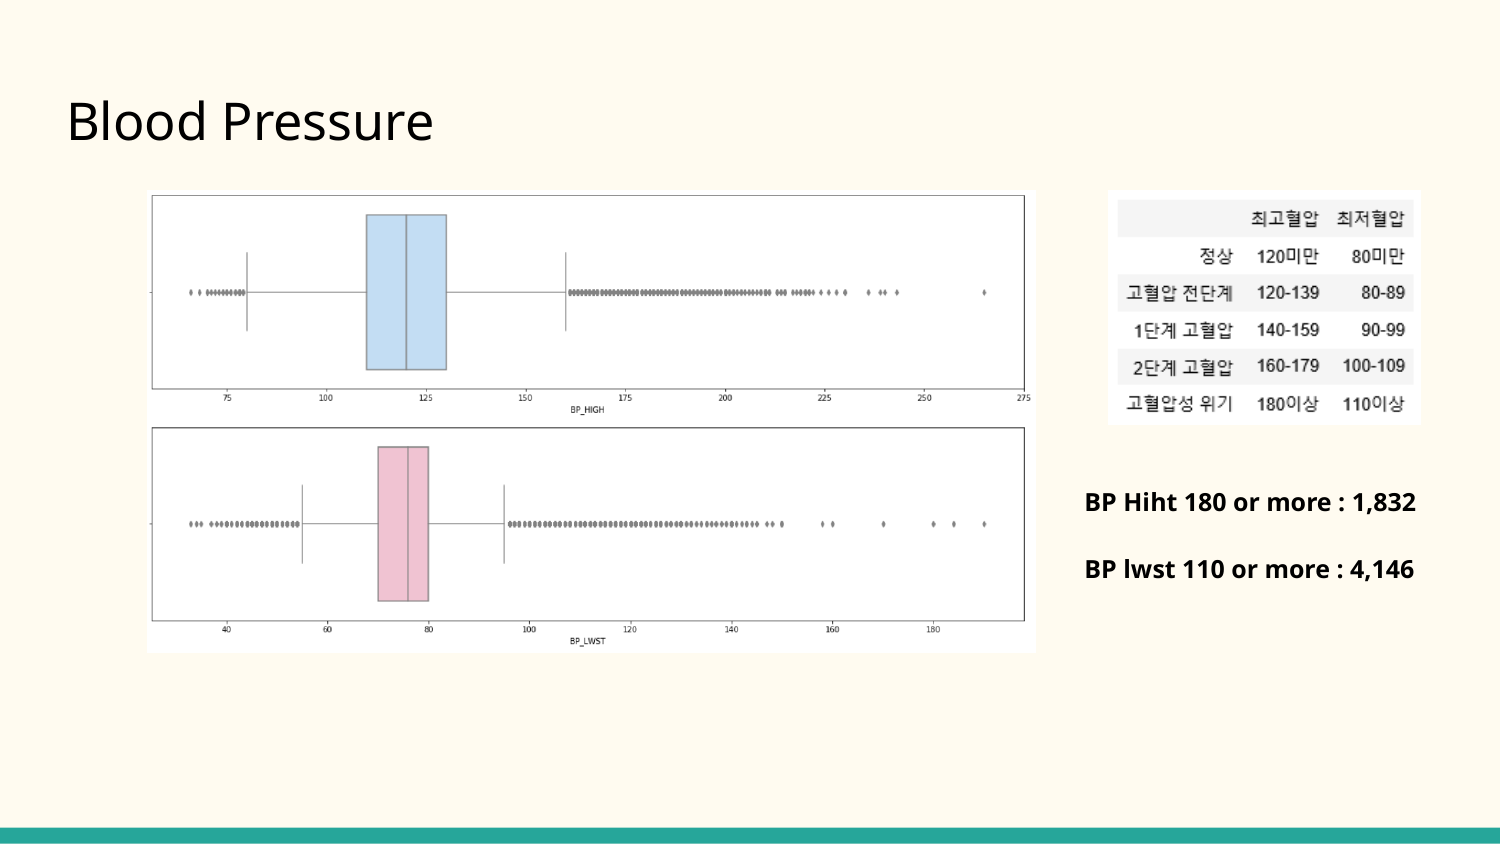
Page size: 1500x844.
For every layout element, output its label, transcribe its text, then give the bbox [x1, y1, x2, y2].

picture [1107, 190, 1421, 425]
list BP Hiht 180 or more : 1,832 BP lwst 110 or more : 4,146 [1069, 466, 1460, 642]
title Blood Pressure [51, 72, 1449, 174]
picture [146, 190, 1036, 654]
